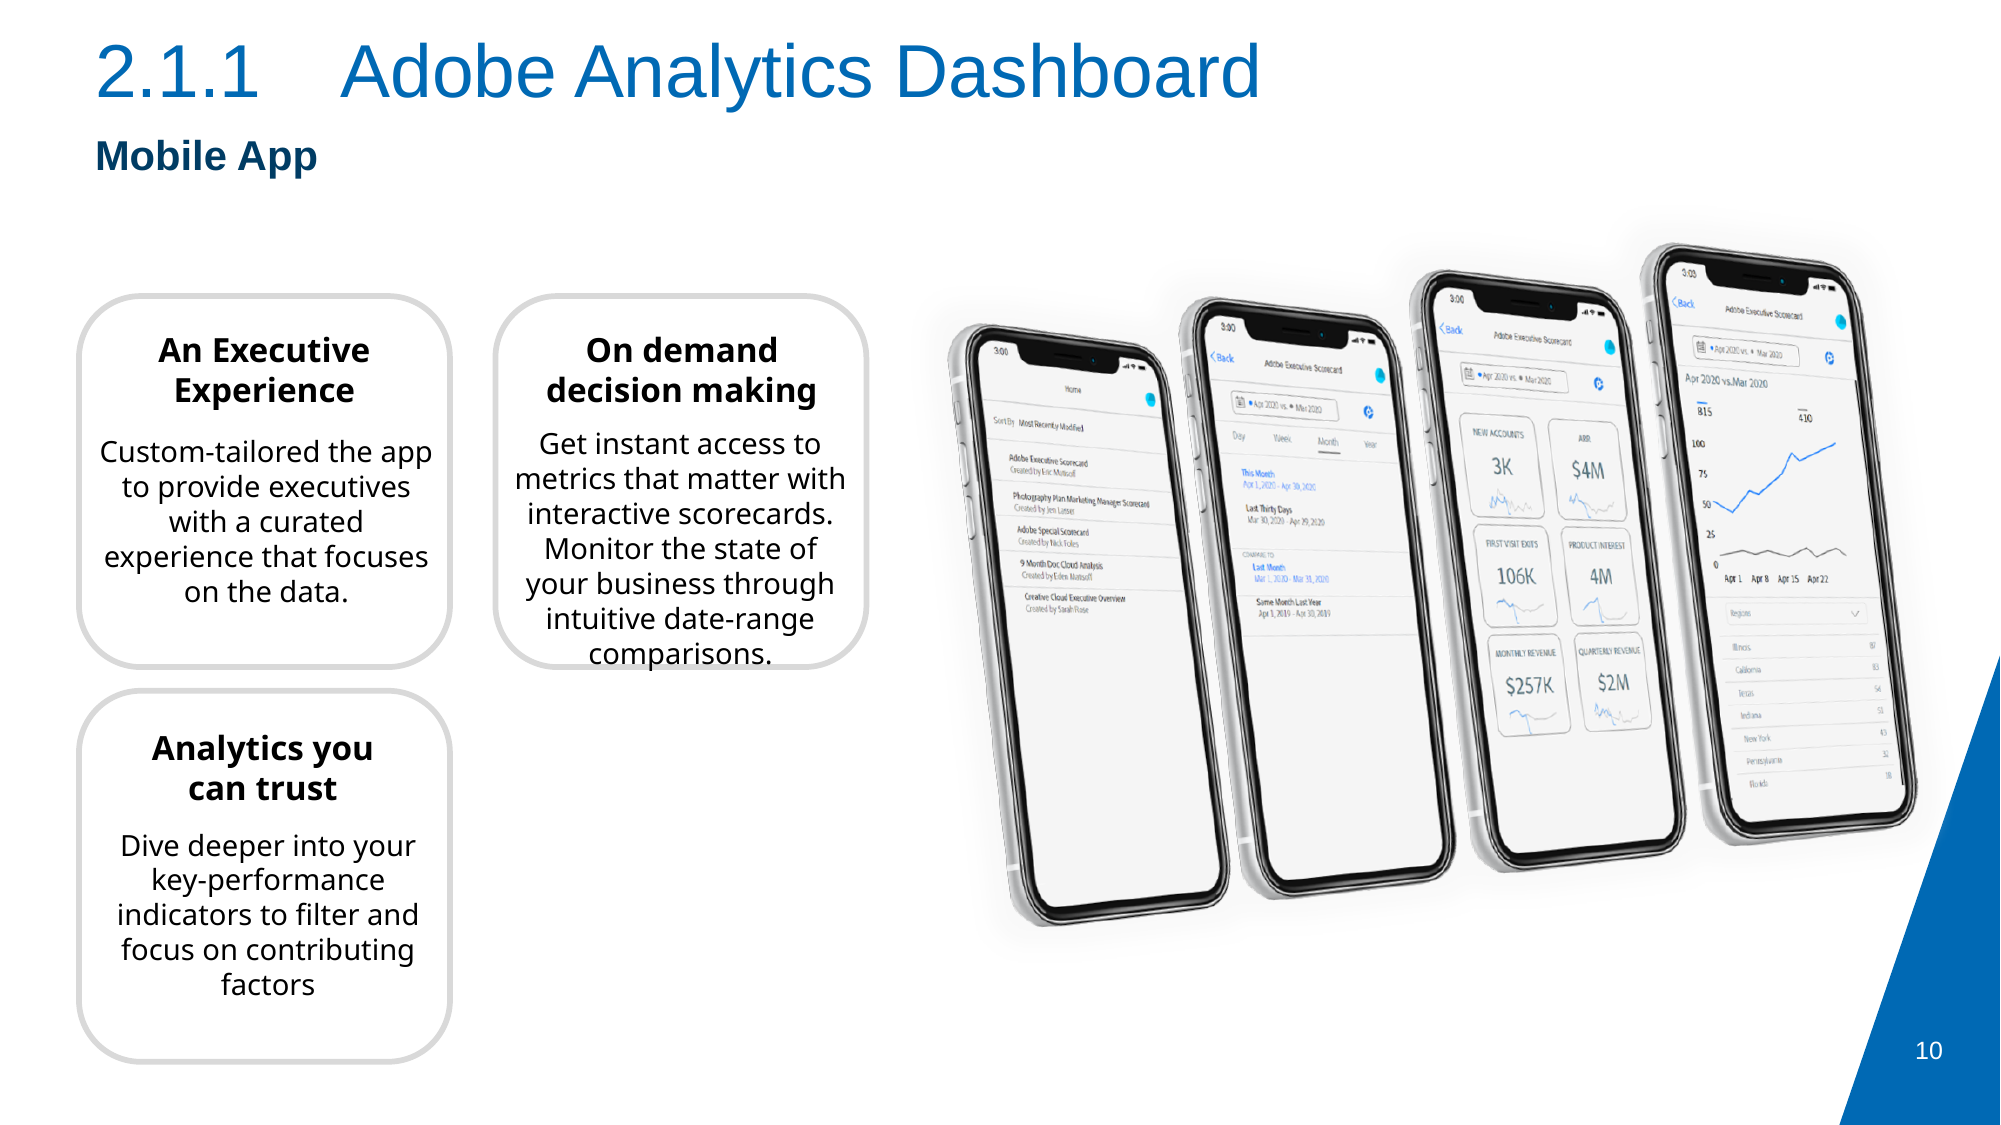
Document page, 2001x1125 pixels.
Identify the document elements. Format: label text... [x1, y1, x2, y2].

list Mobile App [95, 127, 1821, 204]
text_box Dive deeper into your key-performance indicators to filter and focus on contributing factors [81, 819, 455, 1009]
text_box On demand decision making [497, 321, 868, 417]
picture [921, 206, 1940, 947]
text_box [77, 295, 451, 608]
text_box Get instant access to metrics that matter with interactive scorecards. Monitor the state of your business through intuitive date-range comparisons. [495, 417, 866, 678]
text_box [78, 616, 451, 669]
text_box An Executive Experience [91, 321, 438, 417]
text_box Custom-tailored the app to provide executives with a curated experience that focuses on the data. [78, 426, 455, 616]
title 2.1.1 Adobe Analytics Dashboard [95, 0, 1821, 126]
text_box [506, 295, 856, 321]
text_box [77, 689, 451, 1063]
text_box Analytics you can trust [88, 720, 438, 815]
